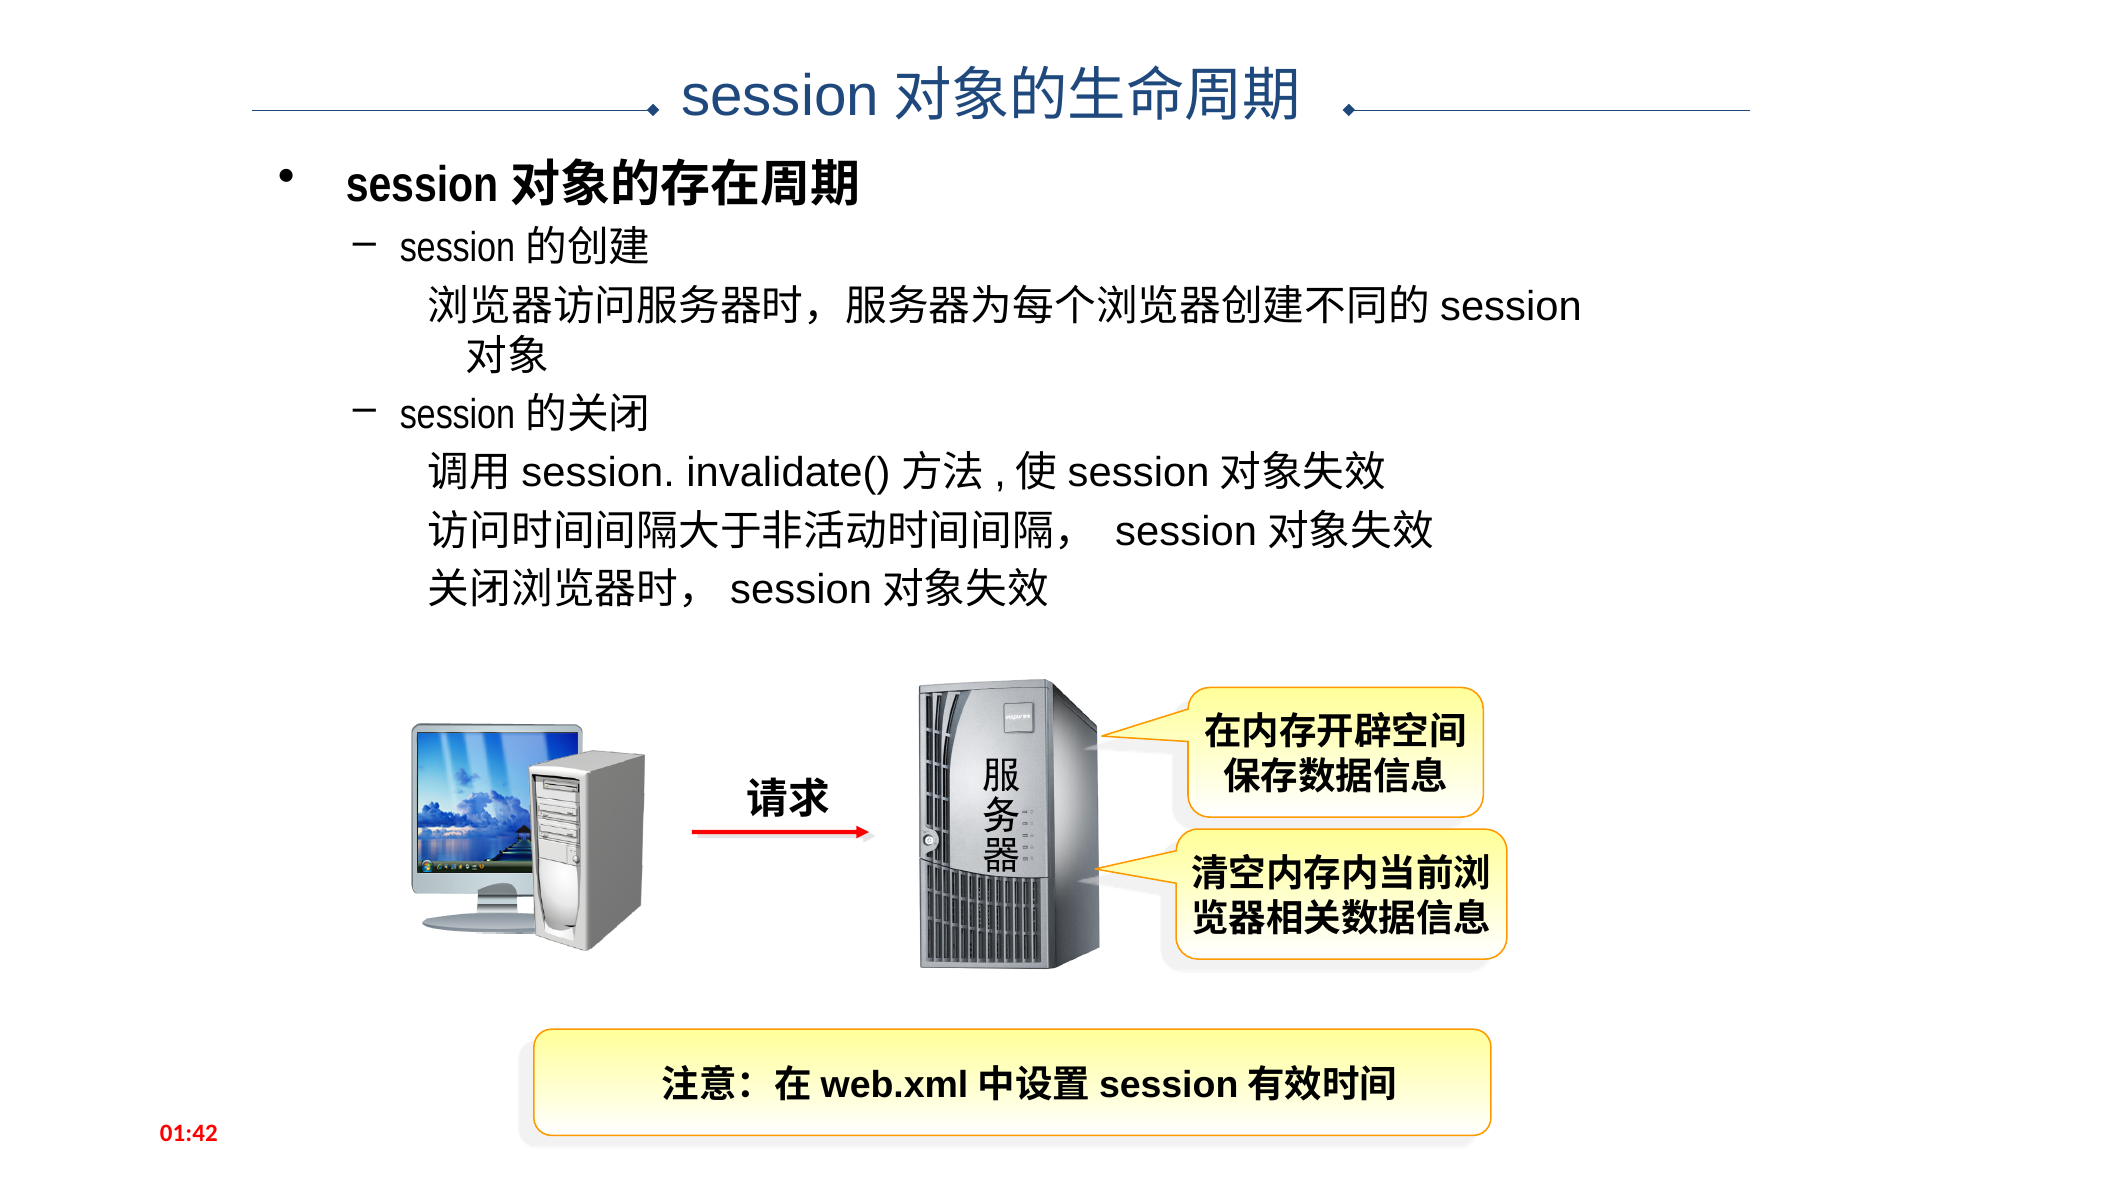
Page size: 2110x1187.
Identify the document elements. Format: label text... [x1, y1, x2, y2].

text_box session对象的生命周期 [523, 61, 1443, 132]
text_box [691, 825, 869, 839]
text_box session对象的存在周期 session的创建 浏览器访问服务器时，服务器为每个浏览器创建不同的session对象 session的关闭 调用session. invalidate()方法,使session对象失效 访问时间间隔大于非活动时间间隔， session对象失效 关闭浏览器时，session对象失效 [263, 144, 1614, 653]
text_box 注意：在web.xml中设置session有效时间 [533, 1029, 1491, 1136]
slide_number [145, 1099, 620, 1163]
text_box 清空内存内当前浏 览器相关数据信息 [1103, 829, 1507, 960]
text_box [916, 675, 1103, 974]
text_box 请求 [732, 764, 846, 830]
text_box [411, 723, 645, 951]
text_box 在内存开辟空间 保存数据信息 [1103, 687, 1484, 818]
